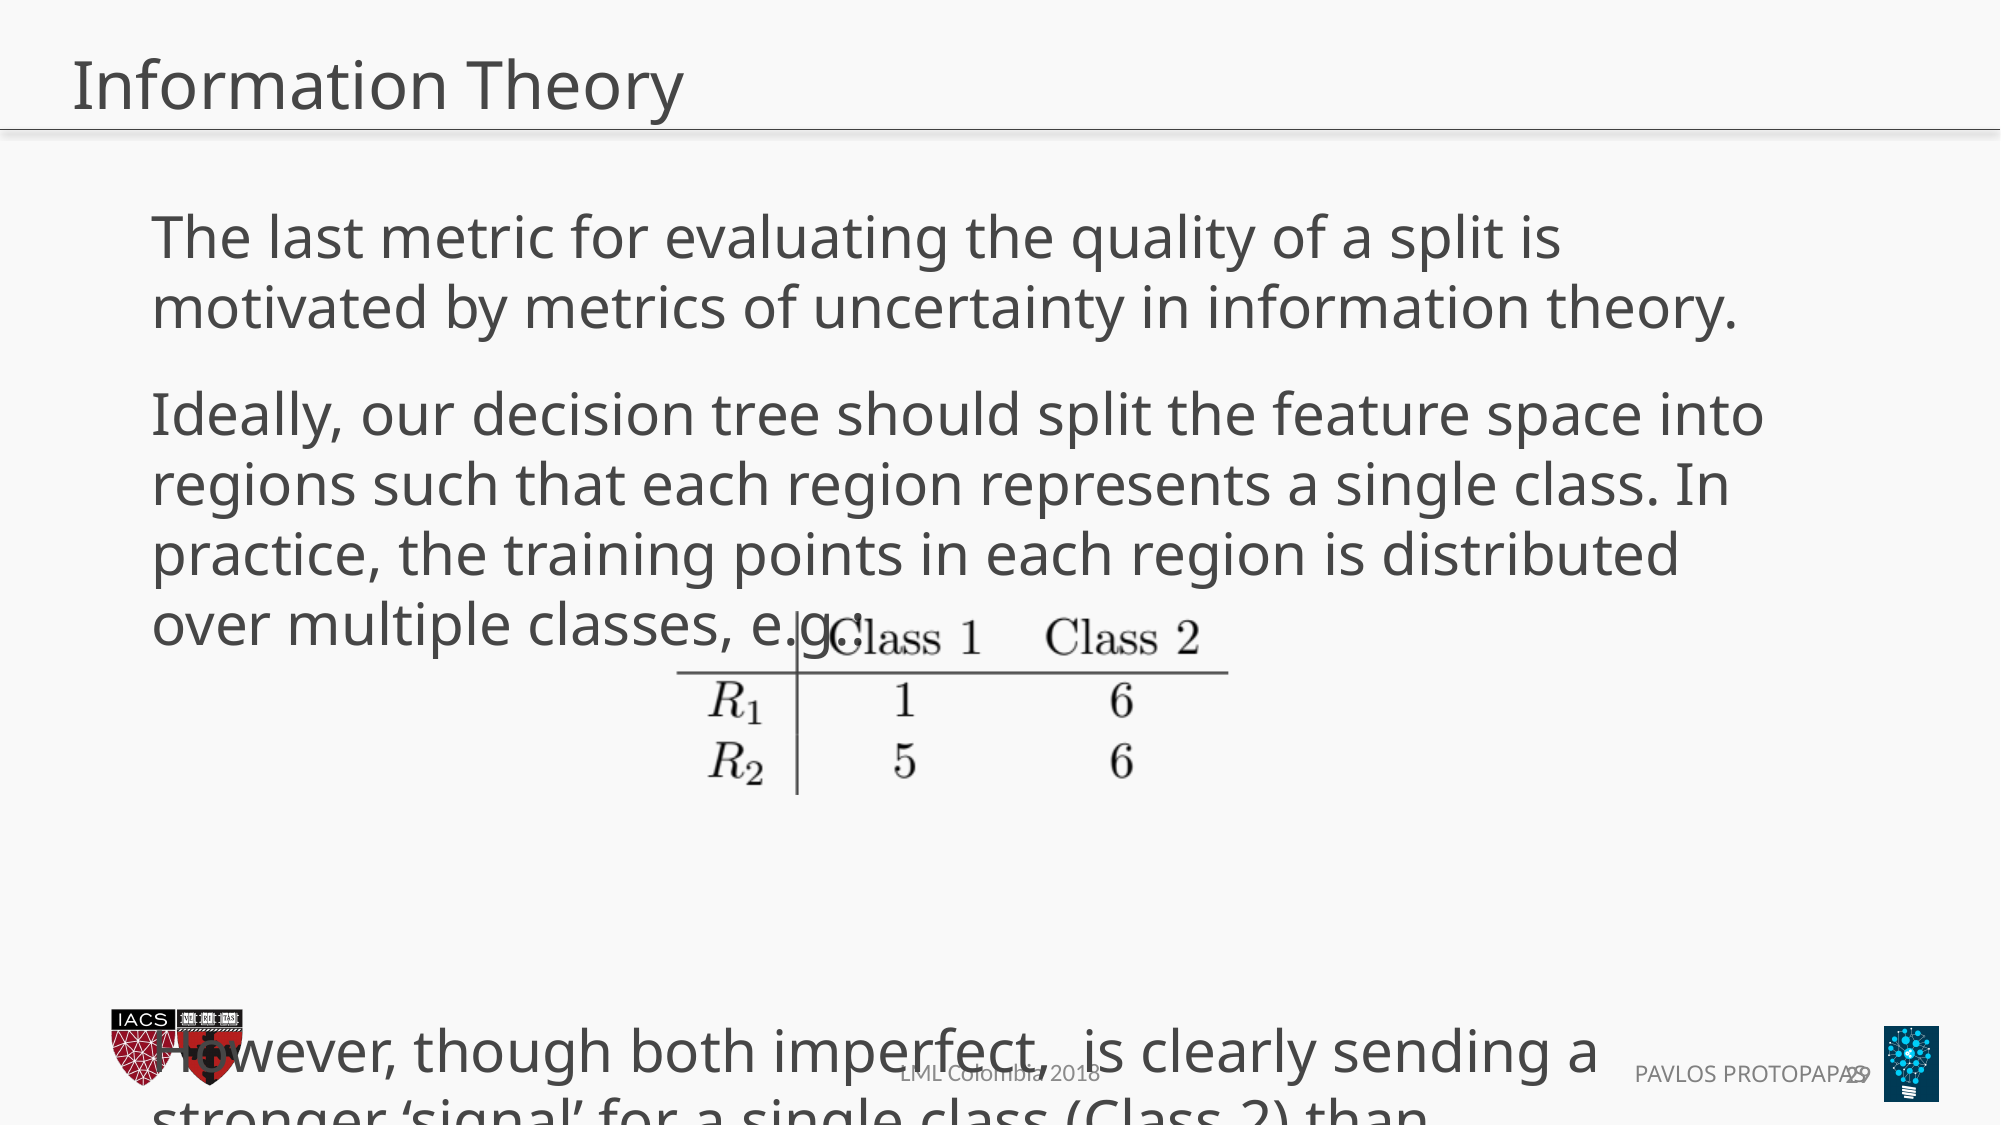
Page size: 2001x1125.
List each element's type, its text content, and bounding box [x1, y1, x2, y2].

picture [1905, 1049, 1913, 1058]
picture [676, 611, 1229, 795]
slide_number 29 [1419, 1043, 1886, 1104]
picture [1903, 1086, 1915, 1098]
picture [109, 1009, 243, 1086]
title Information Theory [57, 35, 1943, 162]
